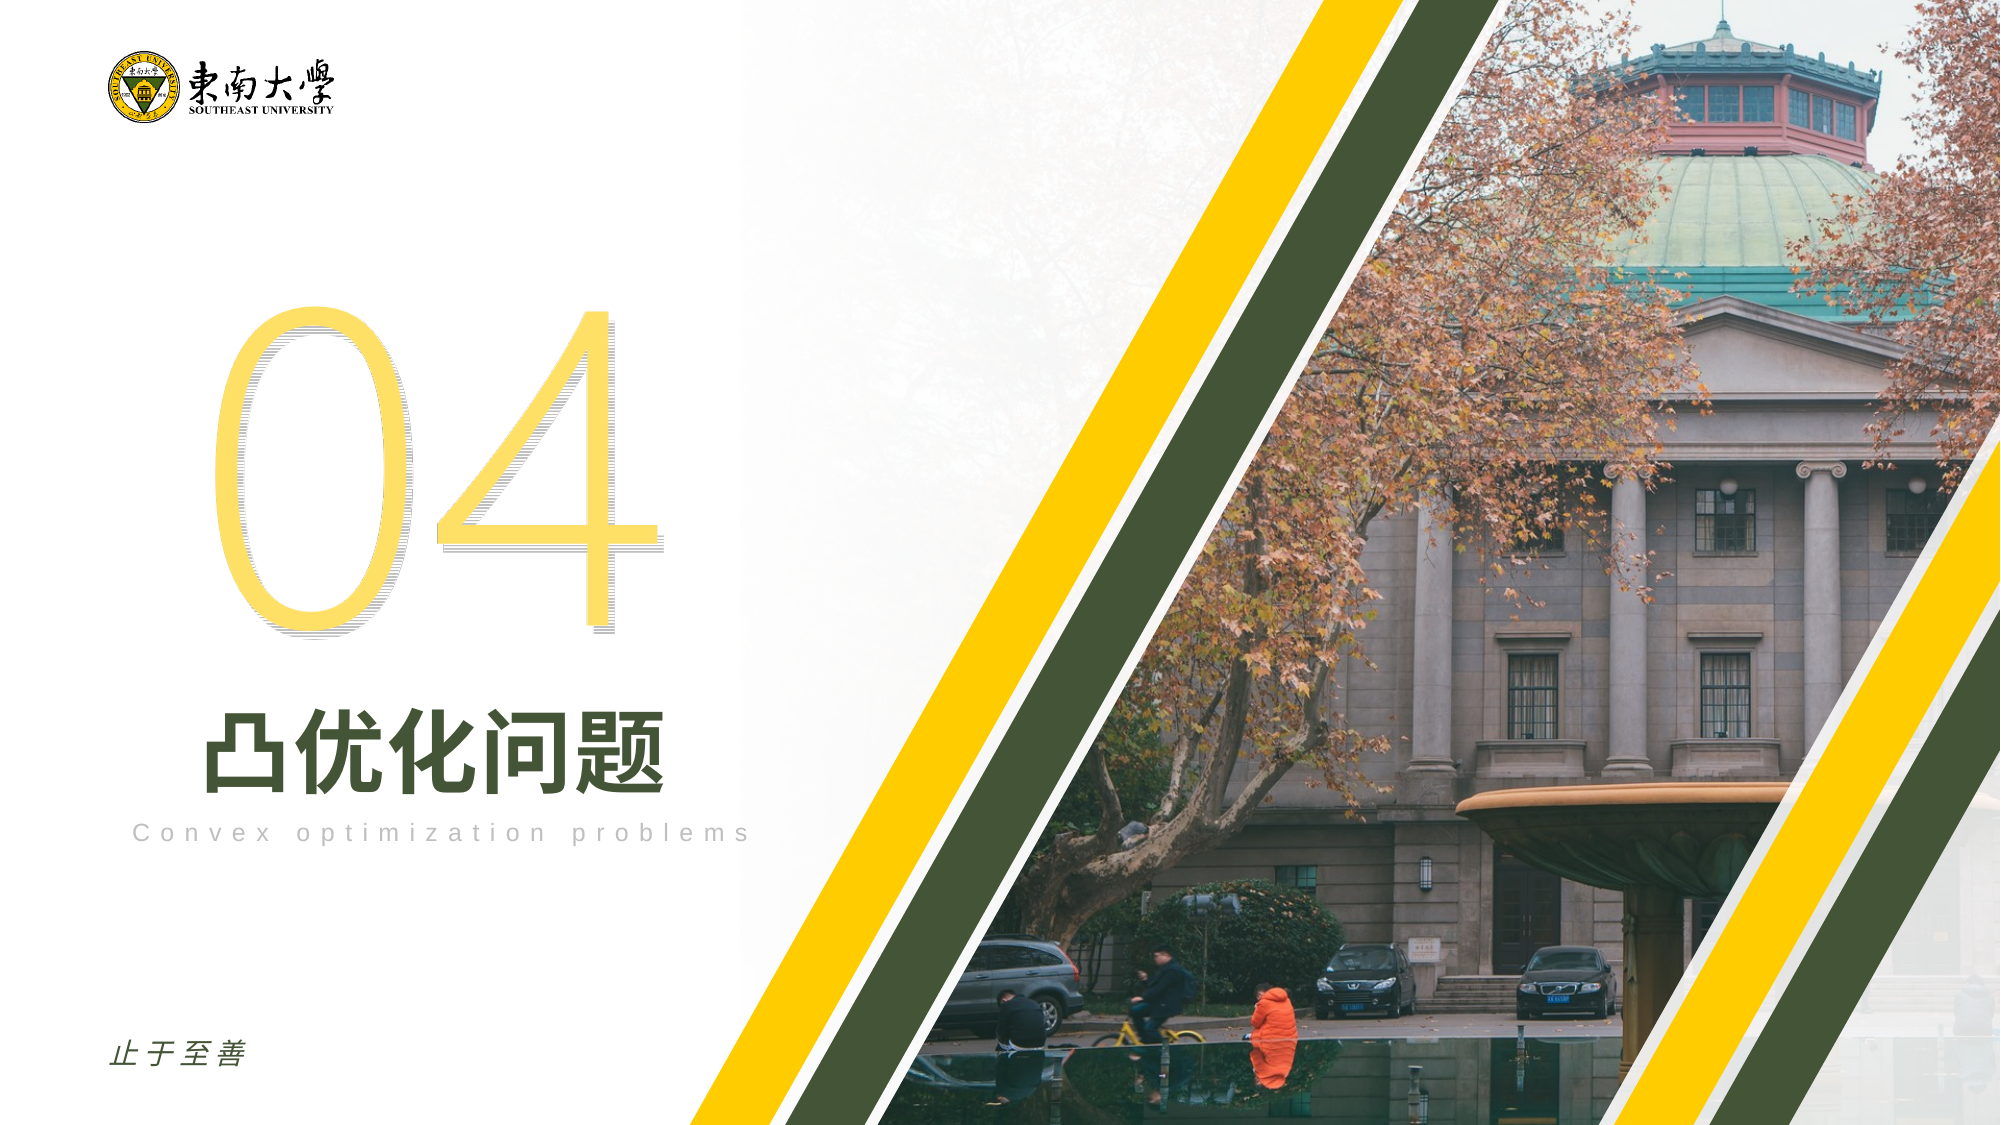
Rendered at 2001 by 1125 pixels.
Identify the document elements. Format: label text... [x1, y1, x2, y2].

picture [108, 51, 334, 123]
slide_number 止于至善 [108, 1022, 657, 1083]
list Convex optimization problems [0, 796, 881, 867]
list 凸优化问题 [0, 687, 881, 796]
picture [185, 219, 675, 746]
picture [877, 0, 2000, 1125]
